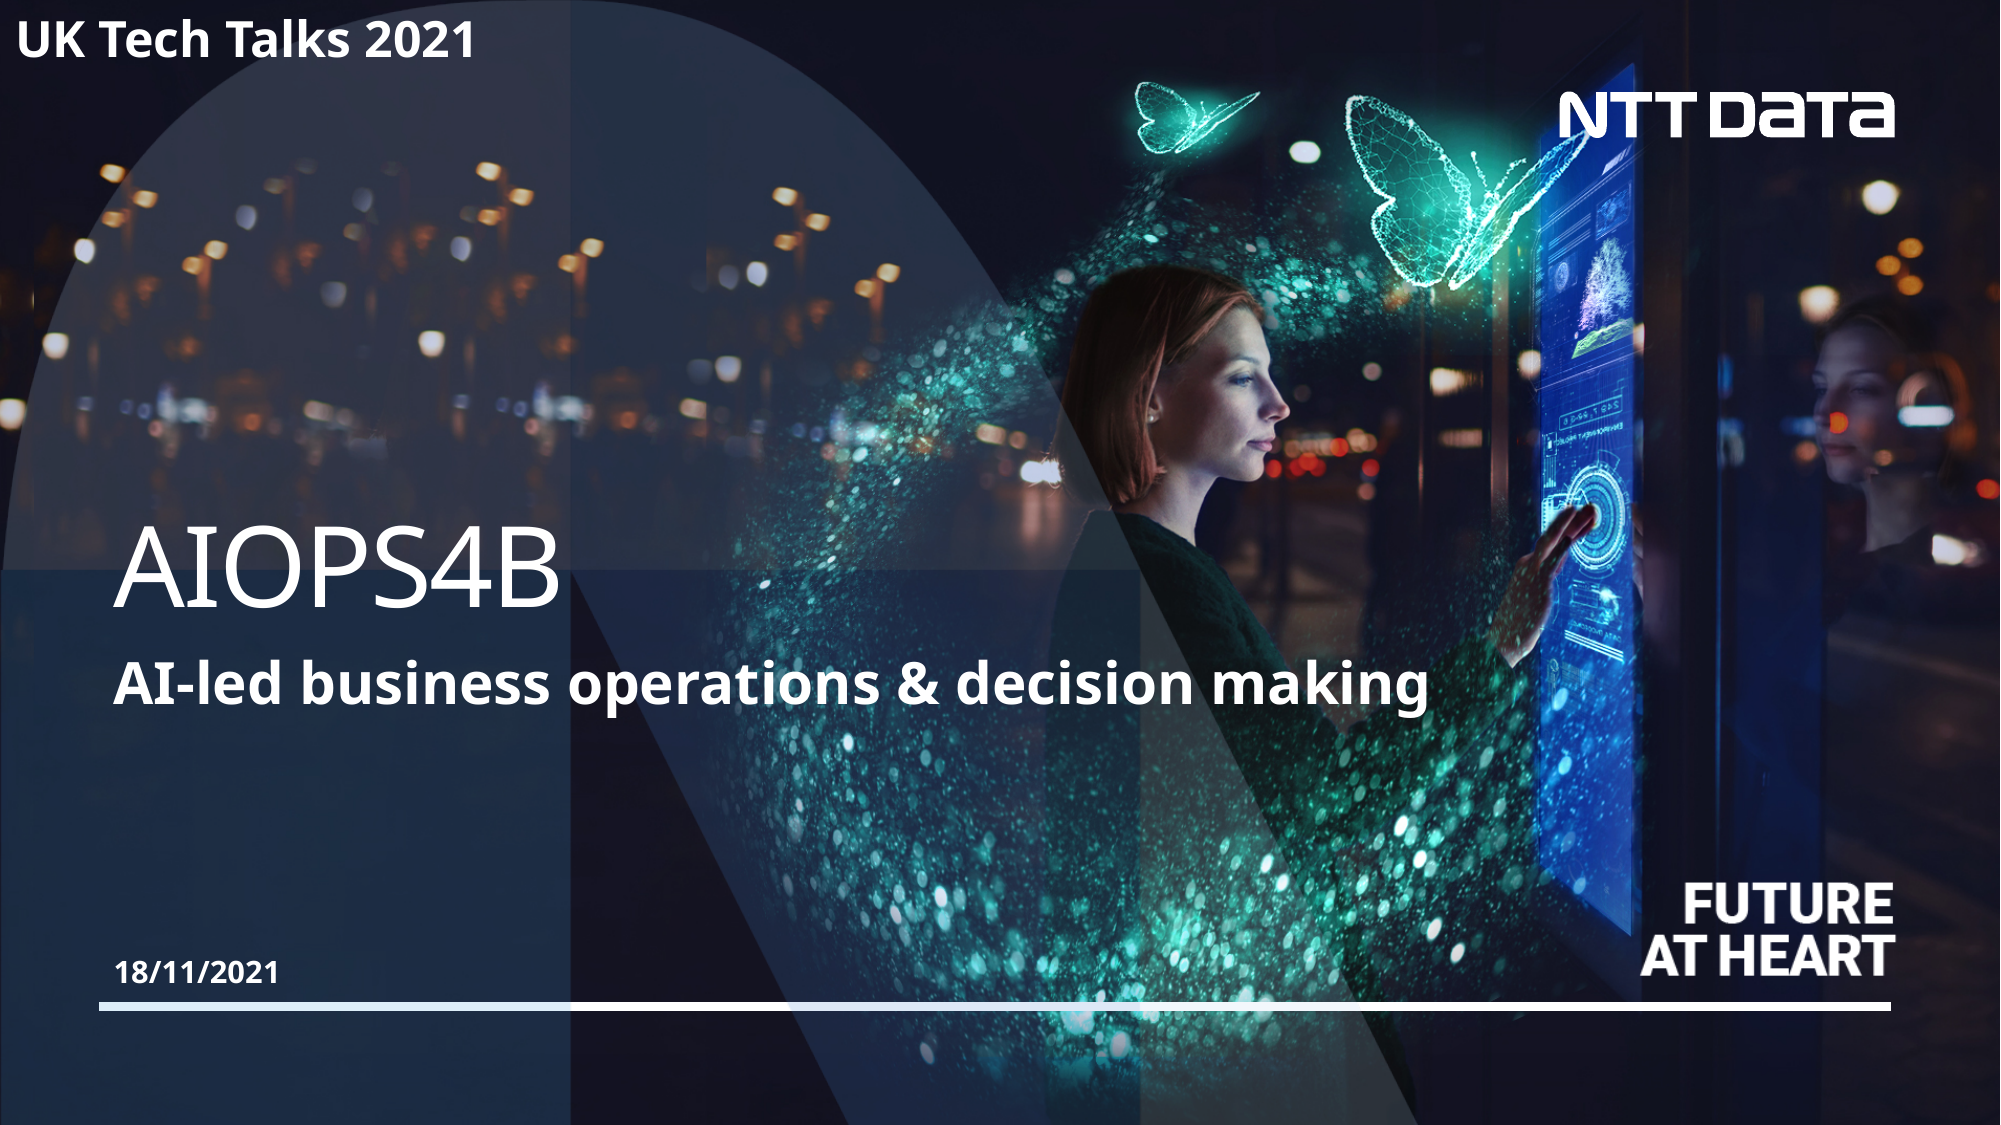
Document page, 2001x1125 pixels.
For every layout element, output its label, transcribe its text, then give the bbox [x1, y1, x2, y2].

picture [0, 0, 2000, 1125]
list AI-led business operations & decision making [98, 638, 1901, 796]
list 18/11/2021 [98, 944, 1140, 998]
text_box UK Tech Talks 2021 [0, 0, 1030, 157]
title AIOPS4B [98, 257, 1793, 638]
